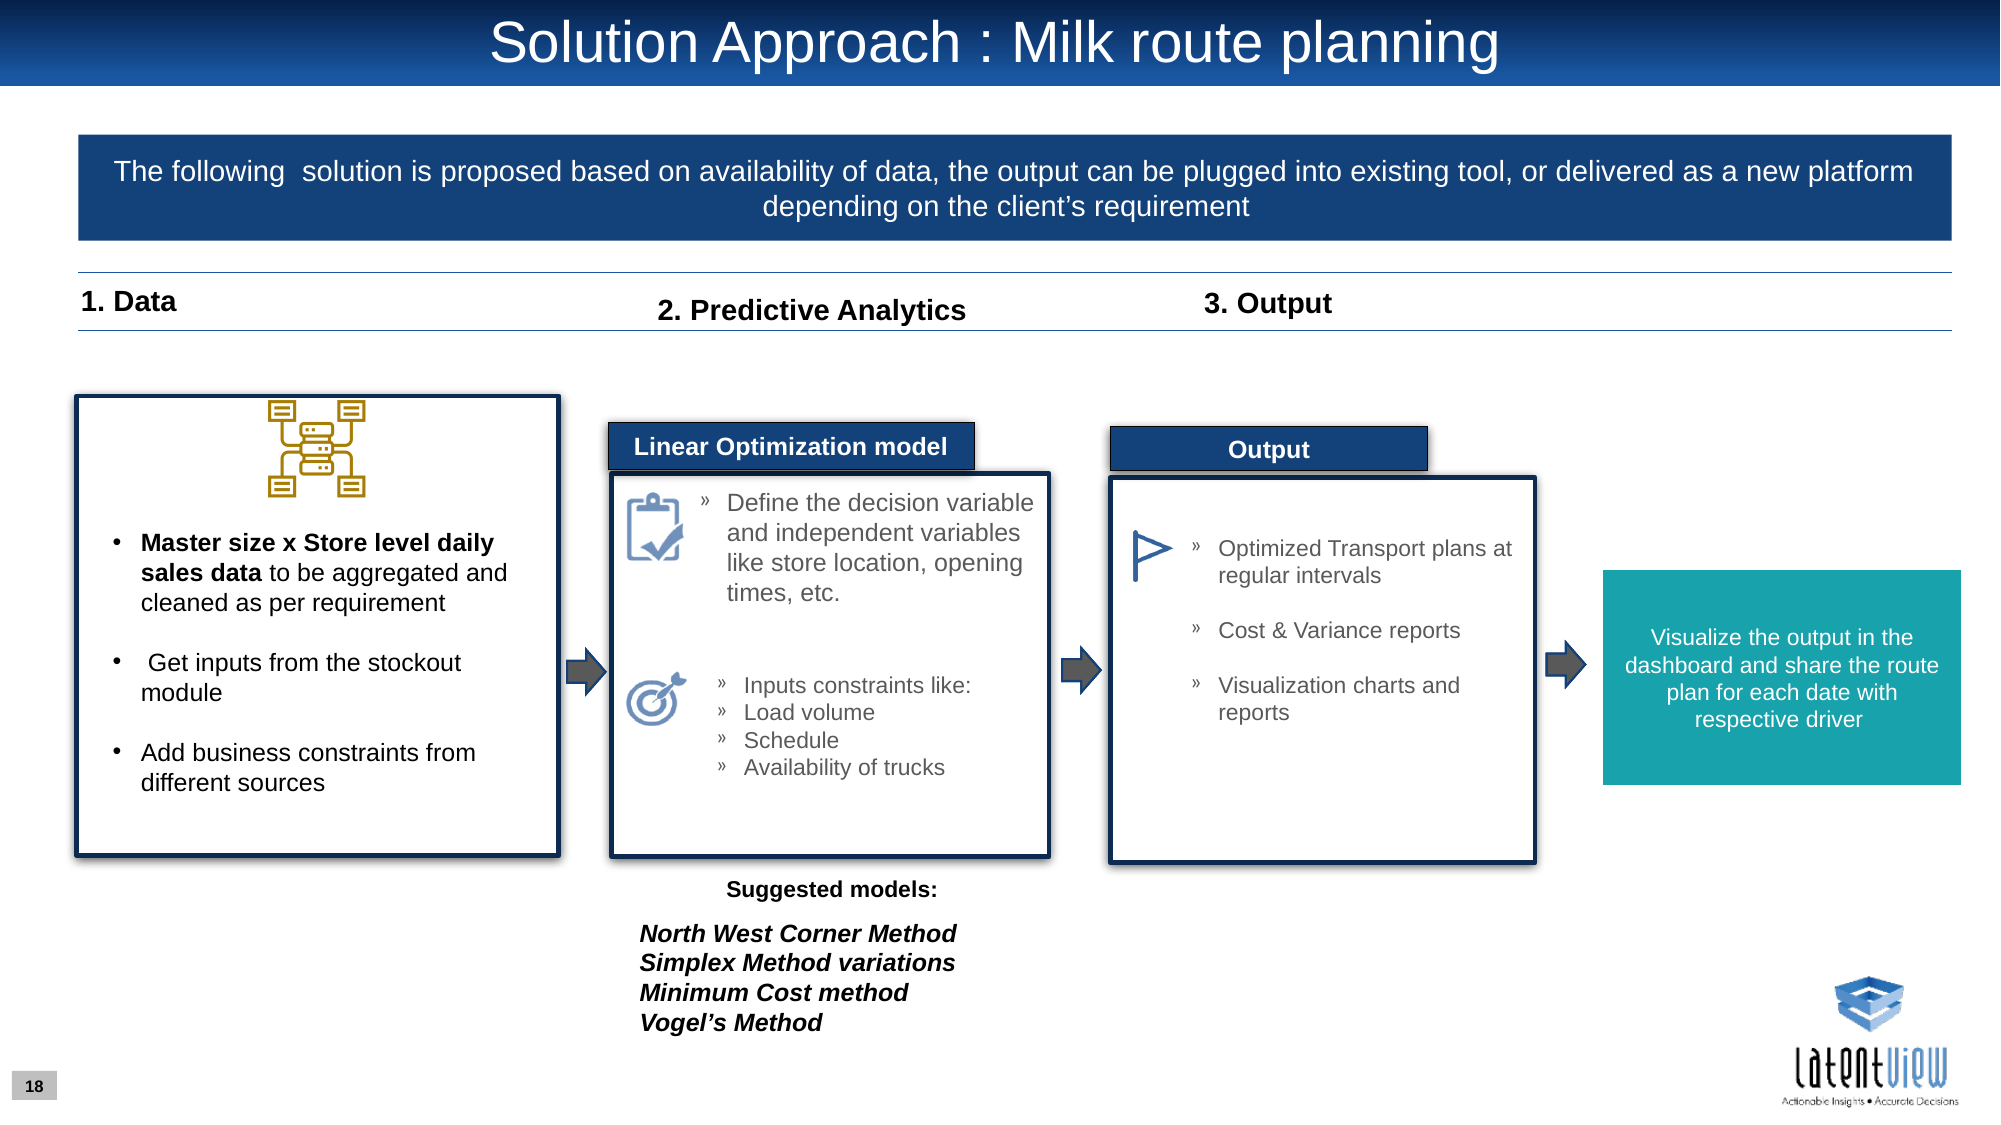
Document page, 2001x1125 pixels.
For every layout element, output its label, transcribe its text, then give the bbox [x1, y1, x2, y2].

text_box [975, 473, 1050, 479]
text_box 1. Data [66, 274, 595, 325]
text_box Define the decision variable and independent variables like store location, opening times, etc. [683, 479, 1076, 644]
text_box [1110, 477, 1535, 863]
text_box Inputs constraints like: Load volume Schedule Availability of trucks [701, 662, 1031, 909]
text_box [76, 395, 559, 856]
text_box Visualize the output in the dashboard and share the route plan for each date with respective driver [1600, 567, 1964, 788]
text_box Optimized Transport plans at regular intervals Cost & Variance reports Visualization charts and reports [1175, 525, 1537, 761]
text_box Suggested models: [711, 866, 991, 909]
text_box [566, 647, 607, 697]
title Solution Approach : Milk route planning [98, 9, 1894, 77]
text_box 2. Predictive Analytics [642, 283, 1082, 330]
text_box [1061, 645, 1102, 695]
picture [614, 669, 689, 737]
text_box [1545, 639, 1587, 690]
text_box [611, 565, 1050, 857]
picture [266, 398, 367, 499]
text_box Output [1110, 426, 1428, 471]
text_box The following solution is proposed based on availability of data, the output can be plugged into existing tool, or delivered as a new platform depending on the client’s requirement [77, 134, 1953, 242]
text_box Linear Optimization model [608, 422, 975, 470]
picture [1754, 959, 1988, 1125]
text_box [611, 481, 683, 489]
text_box North West Corner Method Simplex Method variations Minimum Cost method Vogel’s Method [624, 909, 1135, 1045]
text_box Master size x Store level daily sales data to be aggregated and cleaned as per requirement Get inputs from the stockout module Add business constraints from different sources [98, 519, 527, 804]
text_box 3. Output [1189, 276, 1456, 327]
picture [1122, 530, 1179, 582]
picture [611, 489, 695, 565]
